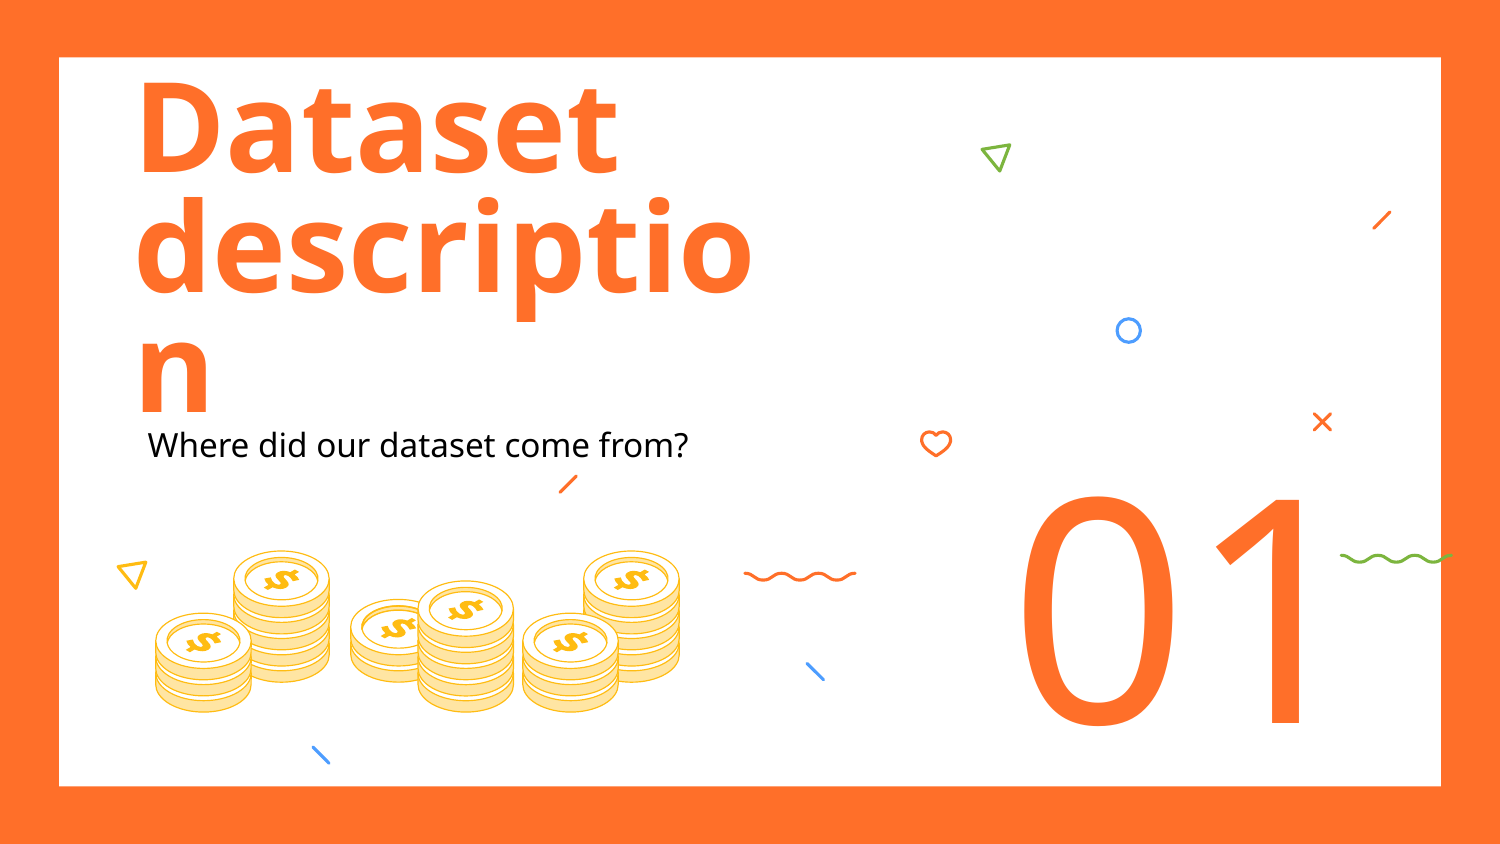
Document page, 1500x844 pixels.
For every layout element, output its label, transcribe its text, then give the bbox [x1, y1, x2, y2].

title 01 [807, 442, 1382, 756]
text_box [150, 550, 685, 713]
title Dataset description [118, 111, 838, 403]
subtitle Where did our dataset come from? [132, 402, 792, 486]
